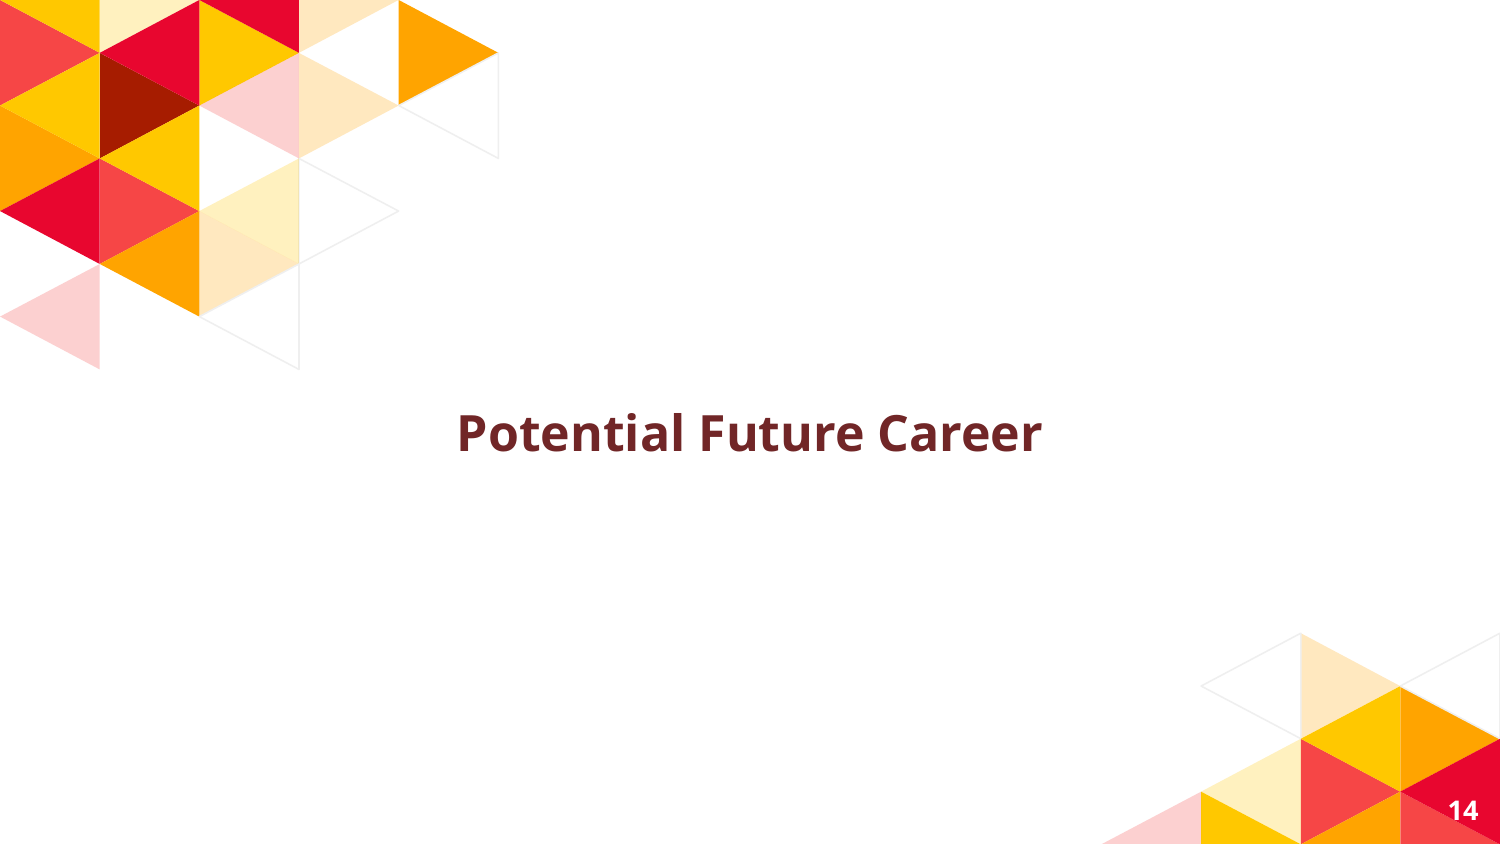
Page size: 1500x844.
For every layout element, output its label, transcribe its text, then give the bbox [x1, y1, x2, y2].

slide_number 14 [1403, 779, 1494, 844]
title Potential Future Career [220, 367, 1280, 477]
